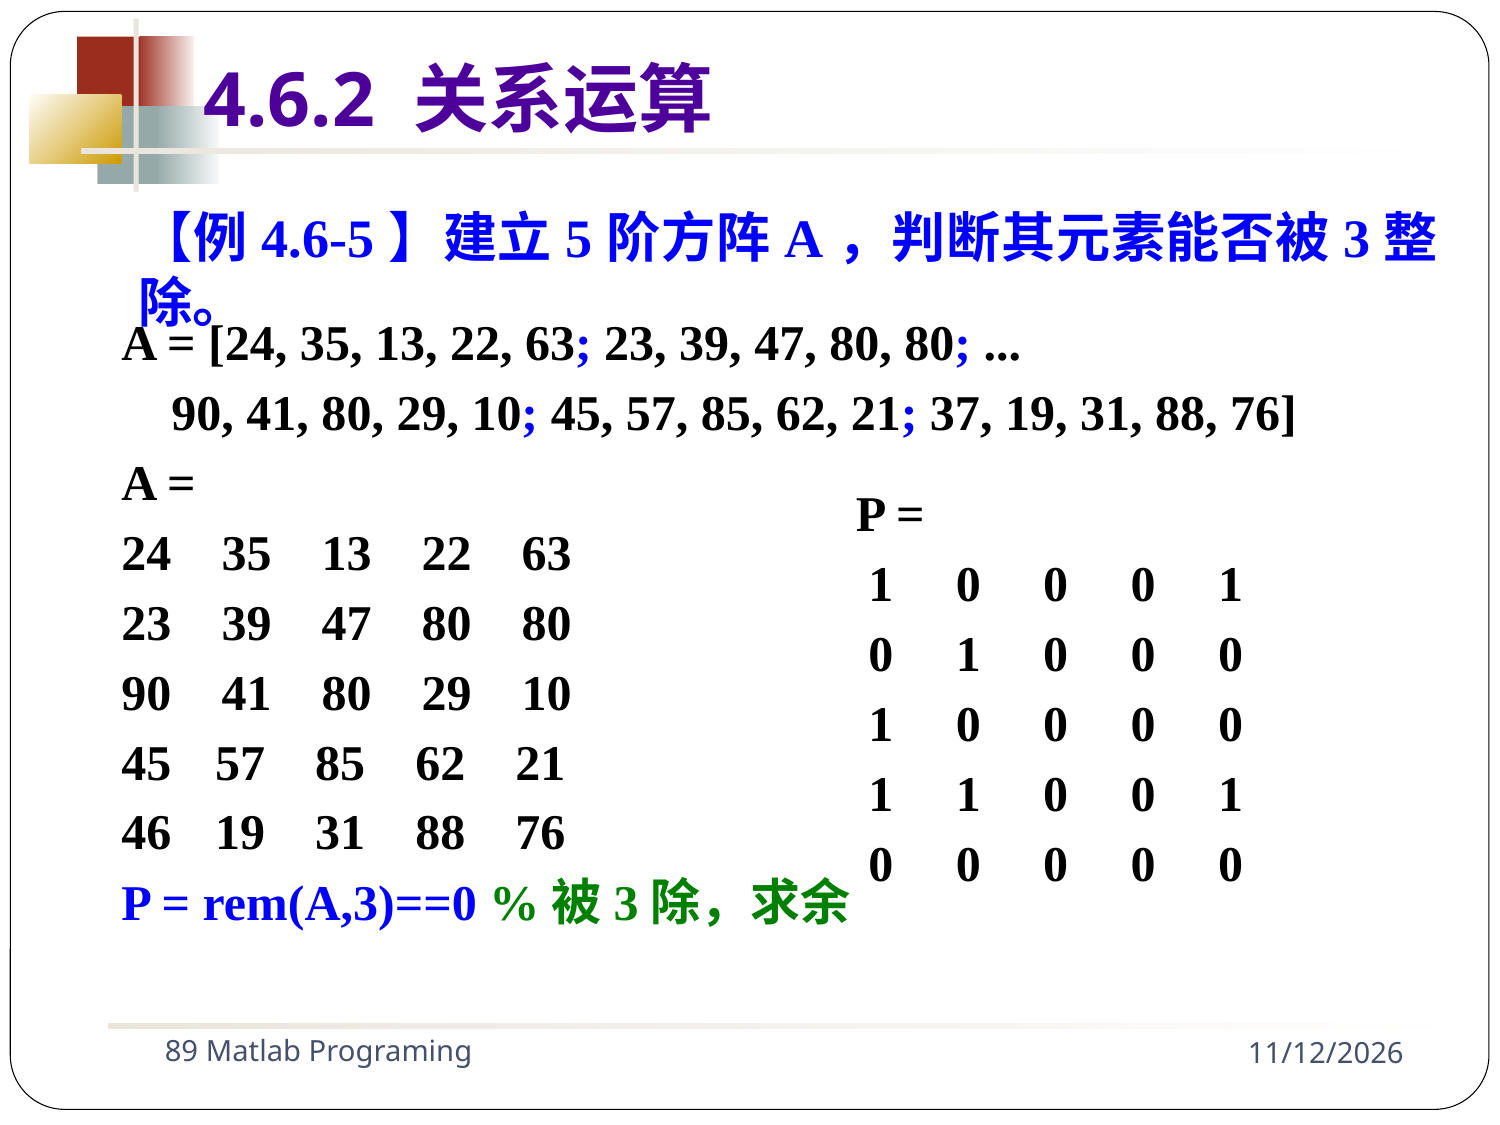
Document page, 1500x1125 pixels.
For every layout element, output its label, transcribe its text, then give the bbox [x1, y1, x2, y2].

text_box 89 Matlab Programing [150, 1012, 800, 1088]
text_box P = 1 0 0 0 1 0 1 0 0 0 1 0 0 0 0 1 1 0 0 1 0 0 0 0 0 [841, 474, 1371, 900]
text_box 【例4.6-5】建立5阶方阵A，判断其元素能否被3整除。 [123, 196, 1453, 341]
text_box 4.6.2 关系运算 [188, 42, 1468, 149]
text_box A = [24, 35, 13, 22, 63; 23, 39, 47, 80, 80; ... 90, 41, 80, 29, 10; 45, 57, 85, 62, 21; 37, 19, 31, 88, 76] A = 24 35 13 22 63 23 39 47 80 80 90 41 80 29 10 57 85 62 21 19 31 88 76 P = rem(A,3)==0 %被3除，求余 [106, 302, 1330, 996]
text_box [1012, 1015, 1419, 1094]
